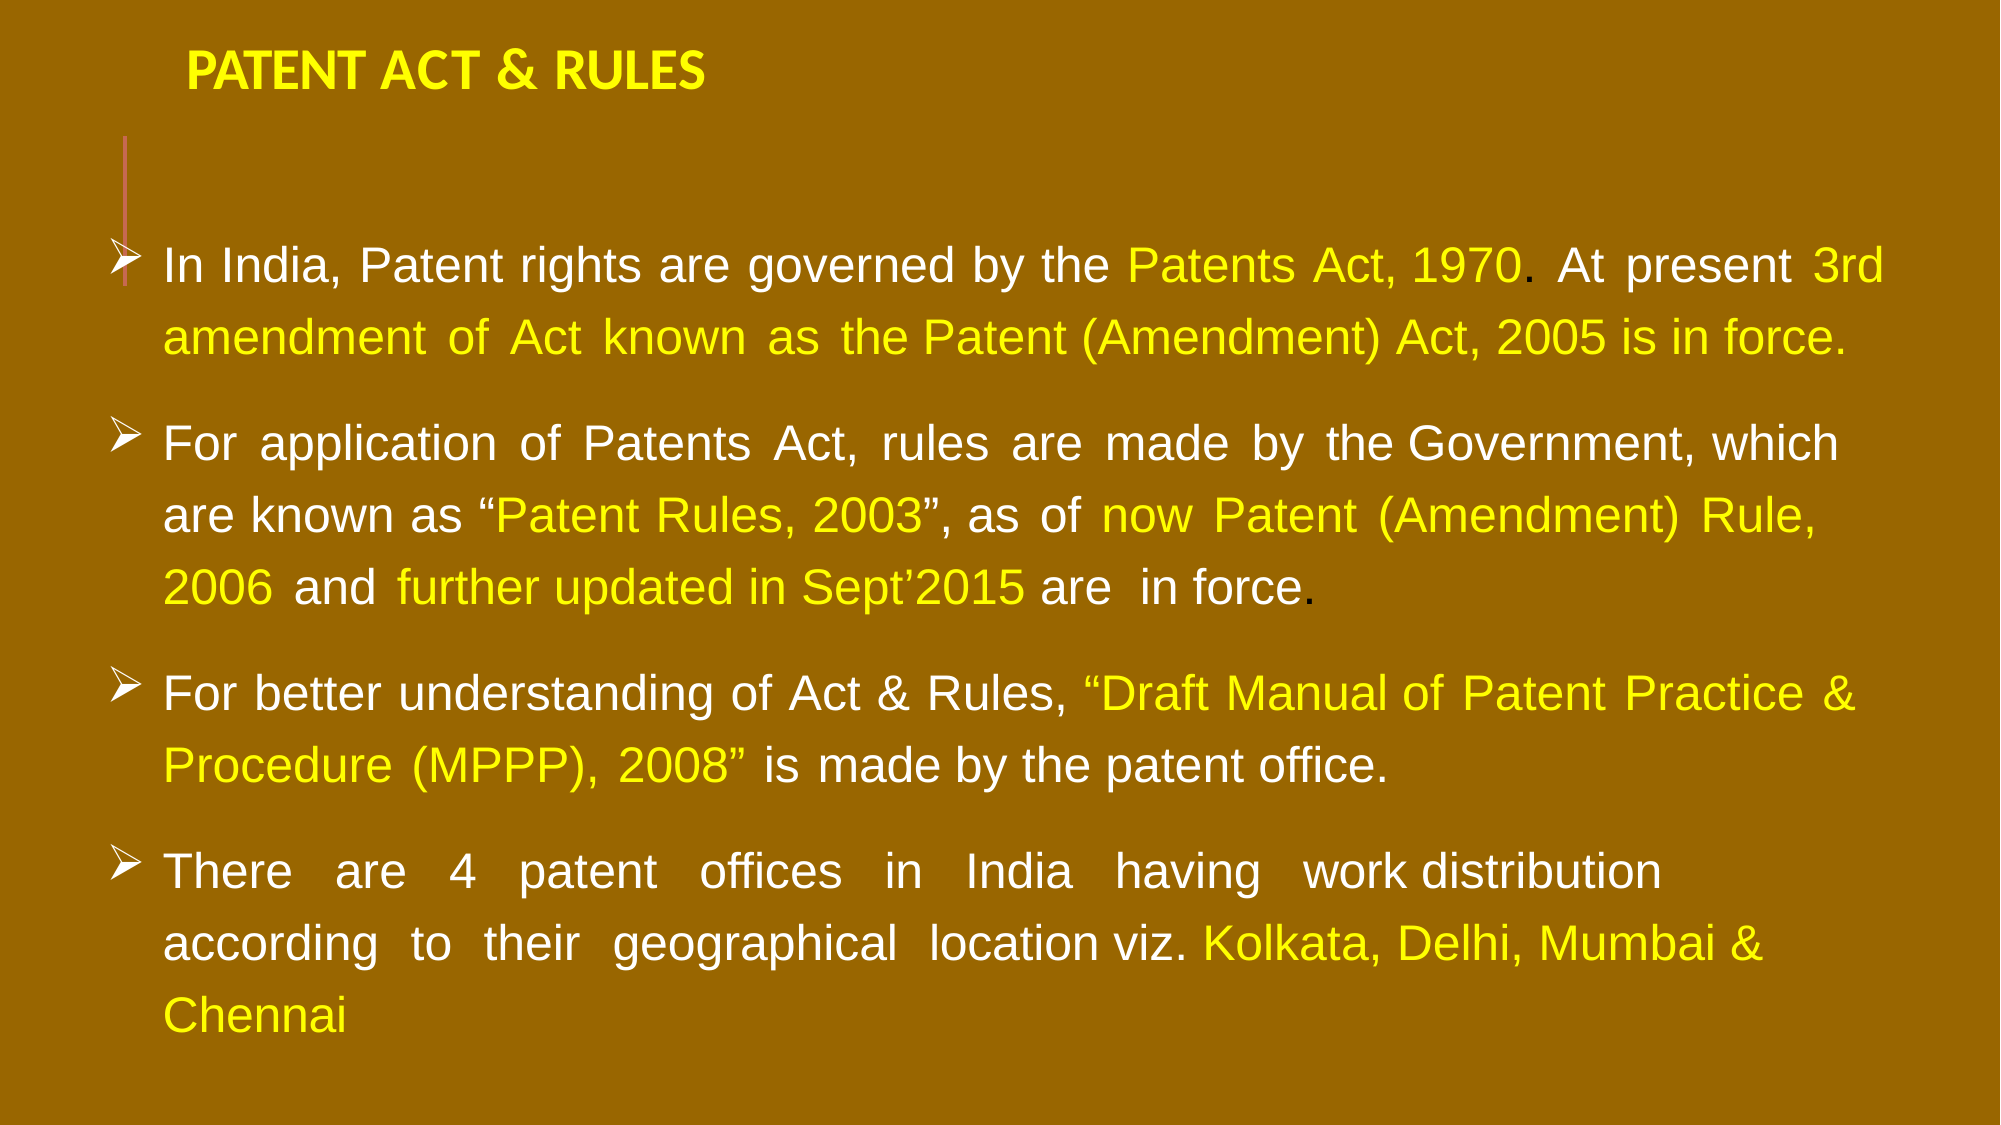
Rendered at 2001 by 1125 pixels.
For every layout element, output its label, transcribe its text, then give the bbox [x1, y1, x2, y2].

title PATENT ACT & RULES [171, 35, 1749, 181]
list In India, Patent rights are governed by the Patents Act, 1970. At present 3rd amendment of Act known as the Patent (Amendment) Act, 2005 is in force. For application of Patents Act, rules are made by the Government, which are known as “Patent Rules, 2003”, as of now Patent (Amendment) Rule, 2006 and further updated in Sept’2015 are in force. For better understanding of Act & Rules, “Draft Manual of Patent Practice & Procedure (MPPP), 2008” is made by the patent office. There are 4 patent offices in India having work distribution according to their geographical location viz. Kolkata, Delhi, Mumbai & Chennai [96, 212, 1912, 974]
